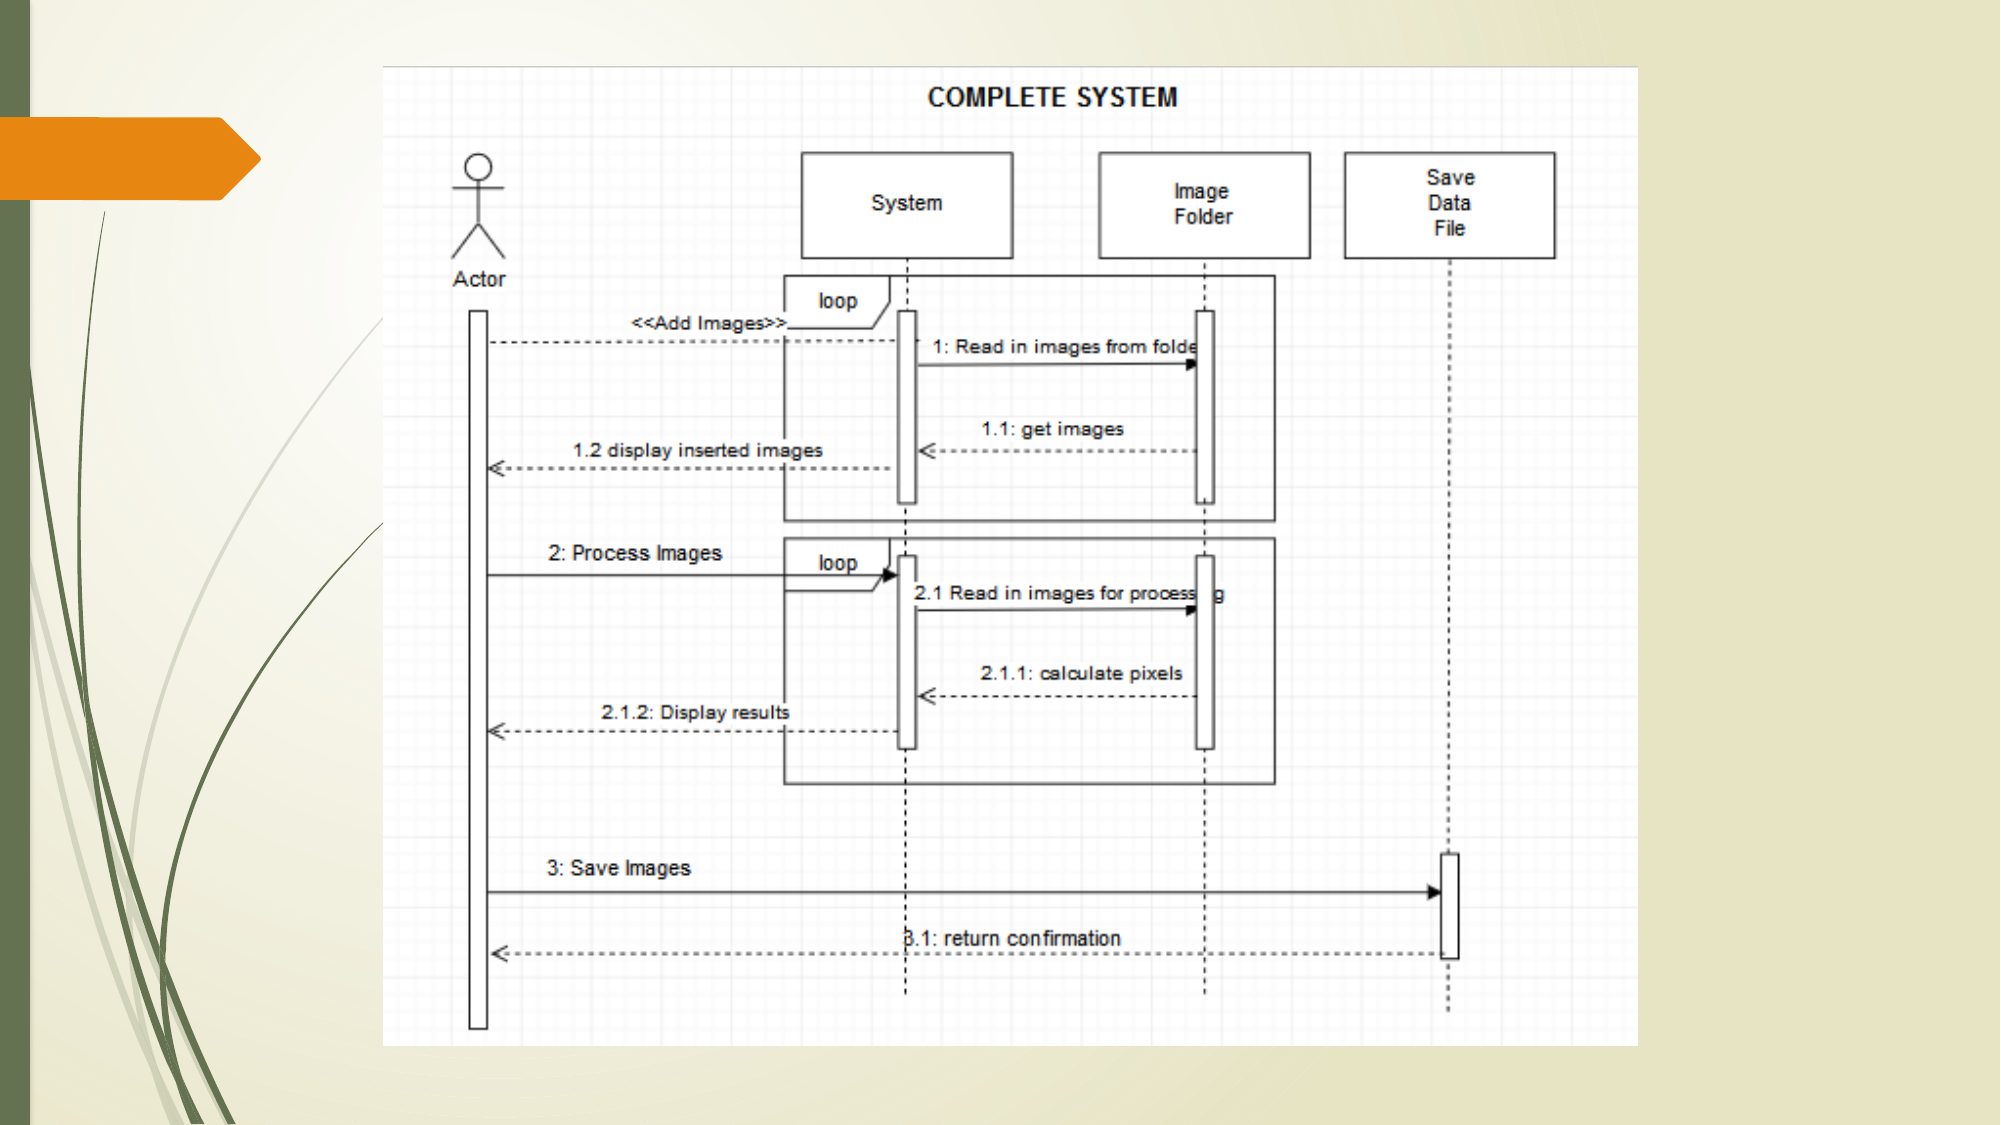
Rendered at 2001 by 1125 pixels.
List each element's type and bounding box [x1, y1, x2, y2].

picture [383, 66, 1638, 1046]
